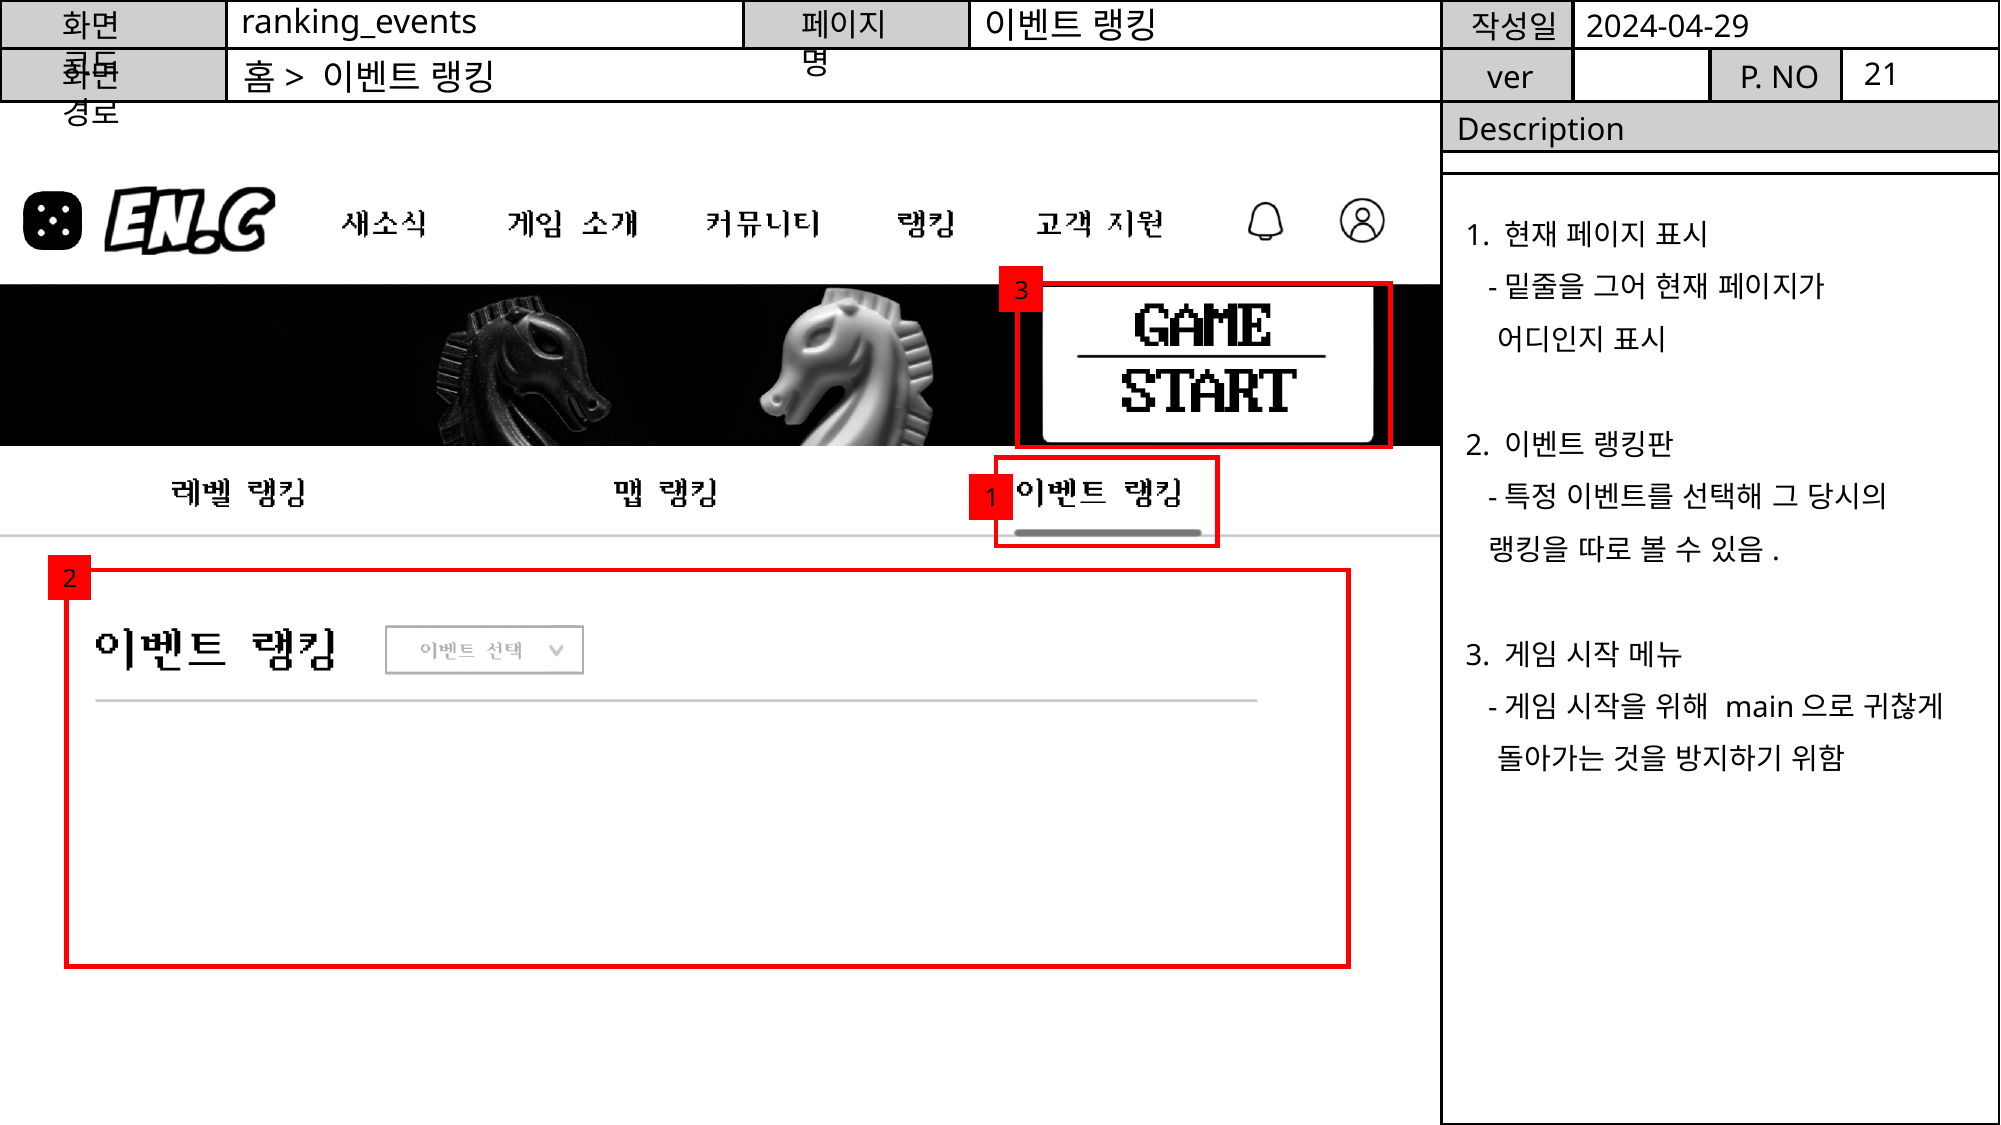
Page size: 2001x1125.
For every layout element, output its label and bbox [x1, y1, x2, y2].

text_box [0, 0, 2000, 1125]
